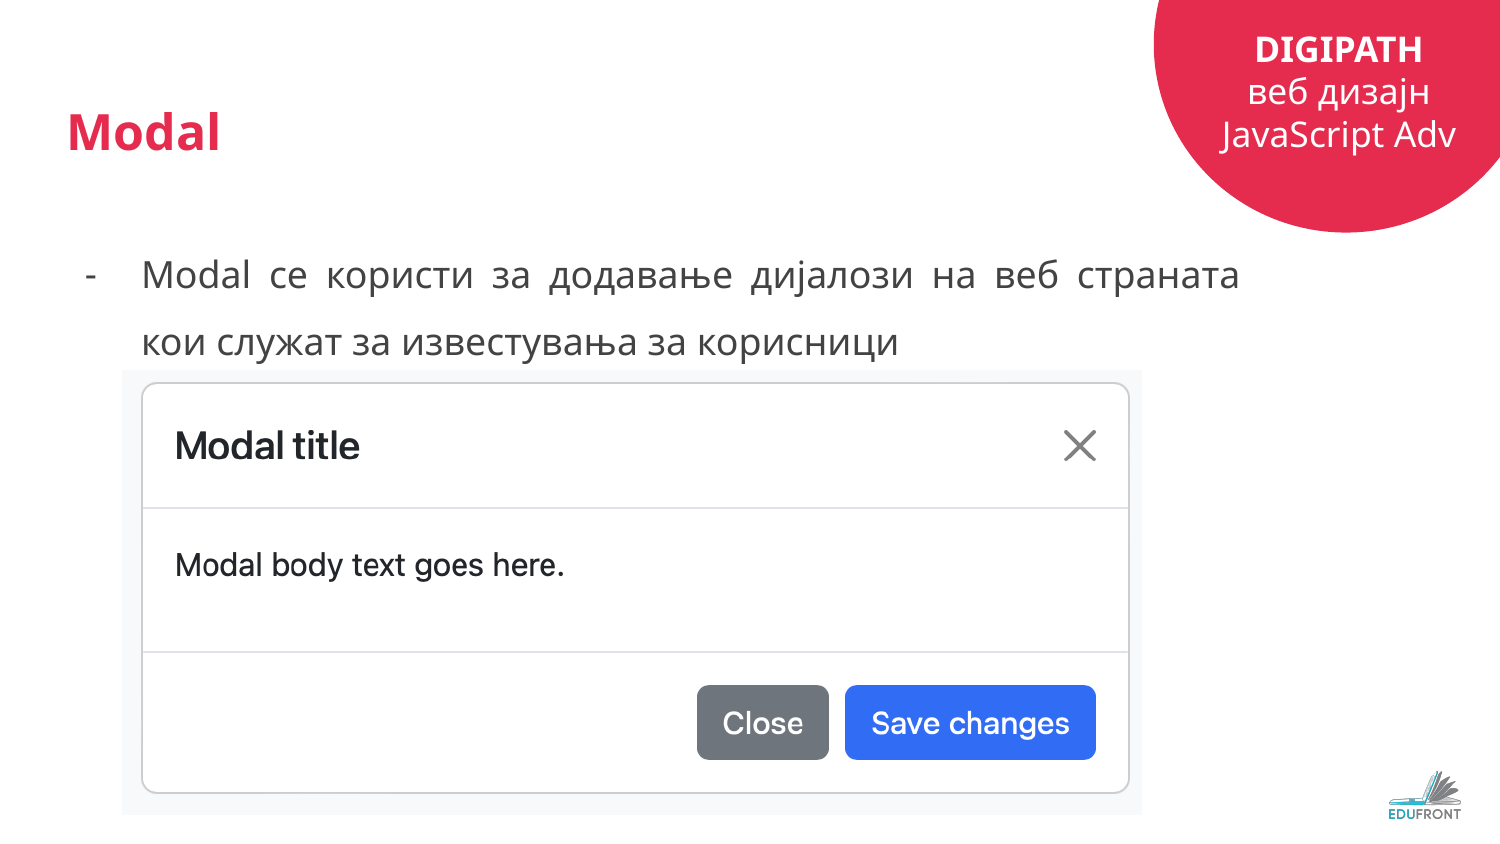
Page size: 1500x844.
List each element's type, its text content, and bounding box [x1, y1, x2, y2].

list Modal се користи за додавање дијалози на веб страната кои служат за известувања за корисници [51, 213, 1257, 728]
title Modal [51, 72, 1449, 167]
picture [1389, 771, 1461, 819]
picture [122, 370, 1142, 815]
